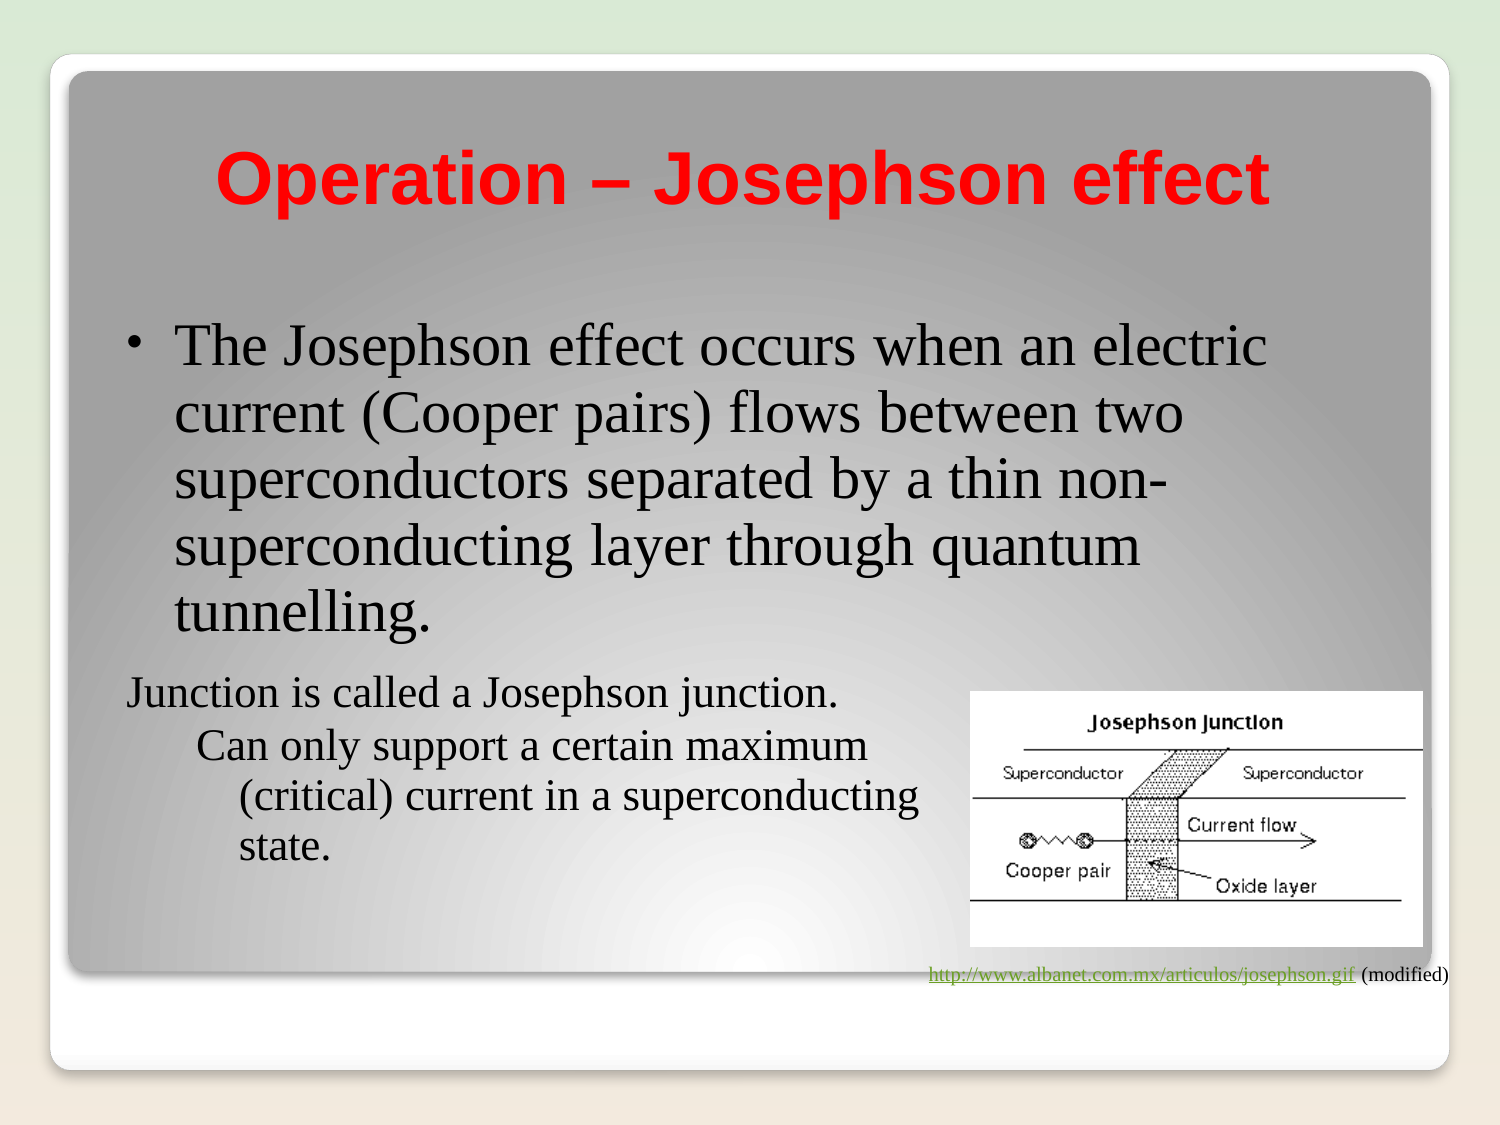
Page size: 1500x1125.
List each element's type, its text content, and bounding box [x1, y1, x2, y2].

text_box The Josephson effect occurs when an electric current (Cooper pairs) flows between two superconductors separated by a thin non- superconducting layer through quantum tunnelling. Junction is called a Josephson junction. Can only support a certain maximum (critical) current in a superconducting state. [124, 304, 1275, 870]
text_box http://www.albanet.com.mx/articulos/josephson.gif (modified) [926, 958, 1455, 986]
picture [970, 691, 1423, 947]
title Operation – Josephson effect [122, 29, 1341, 220]
